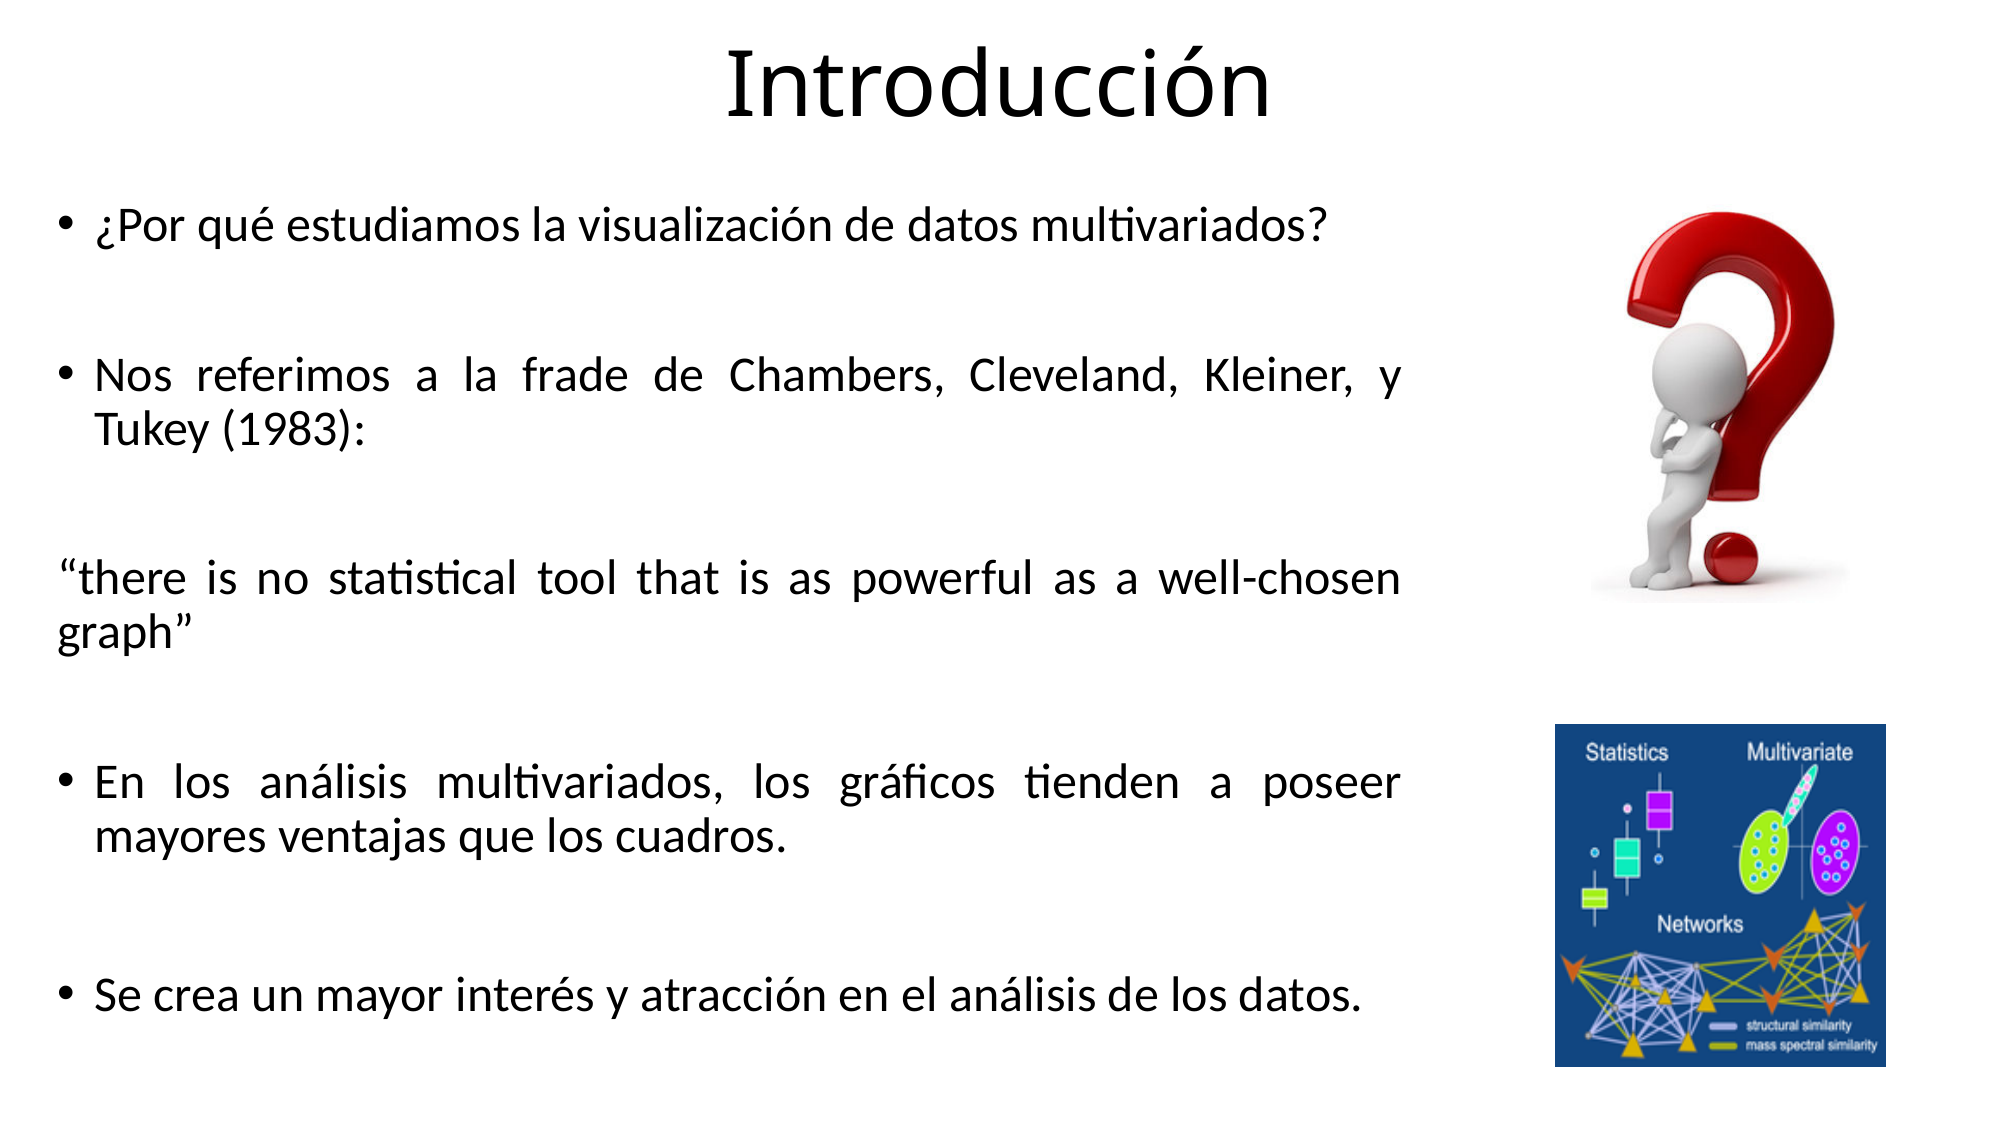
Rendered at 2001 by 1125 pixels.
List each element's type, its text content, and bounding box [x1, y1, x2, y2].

picture [1591, 204, 1850, 603]
list ¿Por qué estudiamos la visualización de datos multivariados? Nos referimos a la frade de Chambers, Cleveland, Kleiner, y Tukey (1983): “there is no statistical tool that is as powerful as a well-chosen graph” En los análisis multivariados, los gráficos tienden a poseer mayores ventajas que los cuadros. Se crea un mayor interés y atracción en el análisis de los datos. [42, 191, 1418, 1107]
picture [1555, 724, 1886, 1067]
title Introducción [137, 19, 1863, 155]
